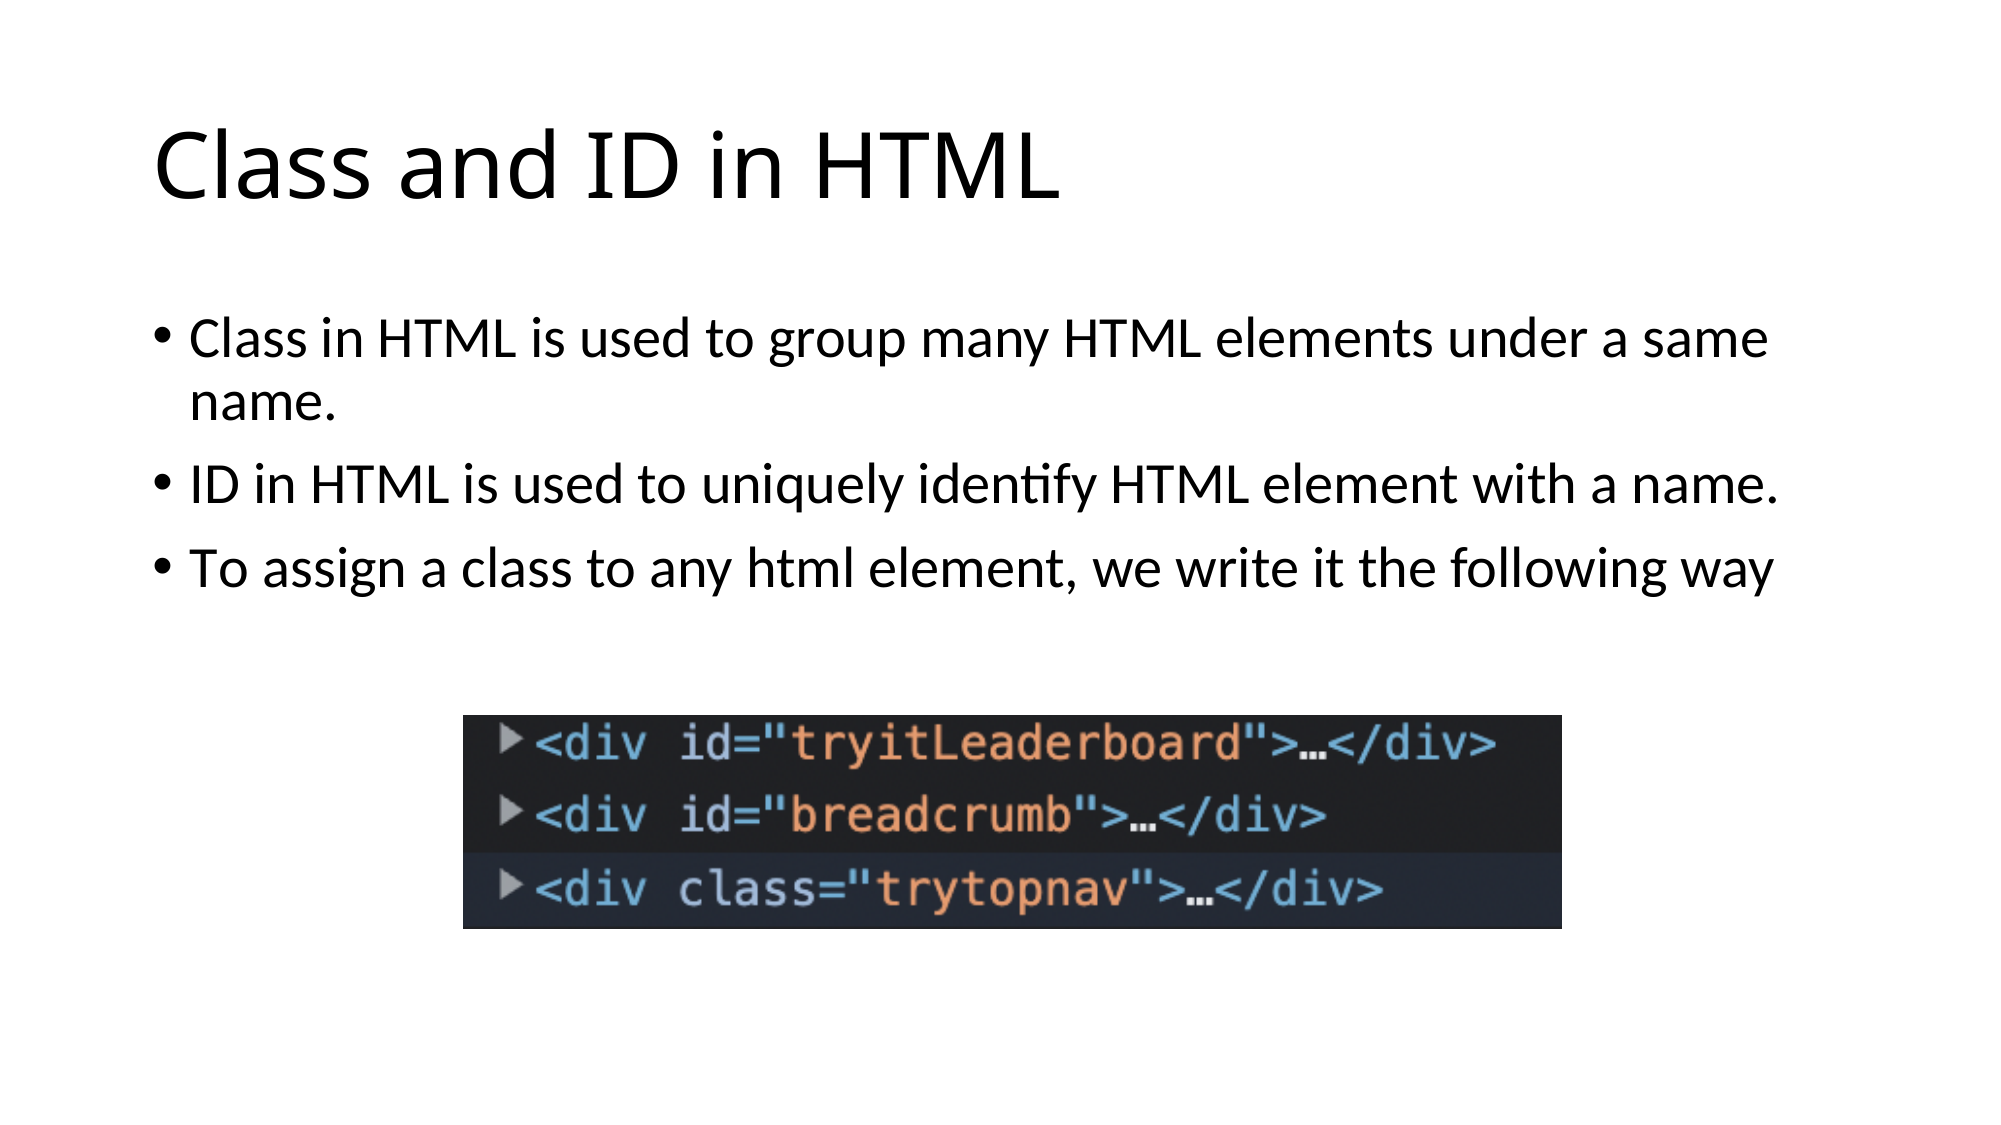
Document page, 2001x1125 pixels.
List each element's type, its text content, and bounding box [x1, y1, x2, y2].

picture [463, 715, 1562, 929]
list Class in HTML is used to group many HTML elements under a same name. ID in HTML is used to uniquely identify HTML element with a name. To assign a class to any html element, we write it the following way [137, 299, 1863, 1014]
title Class and ID in HTML [137, 59, 1863, 278]
